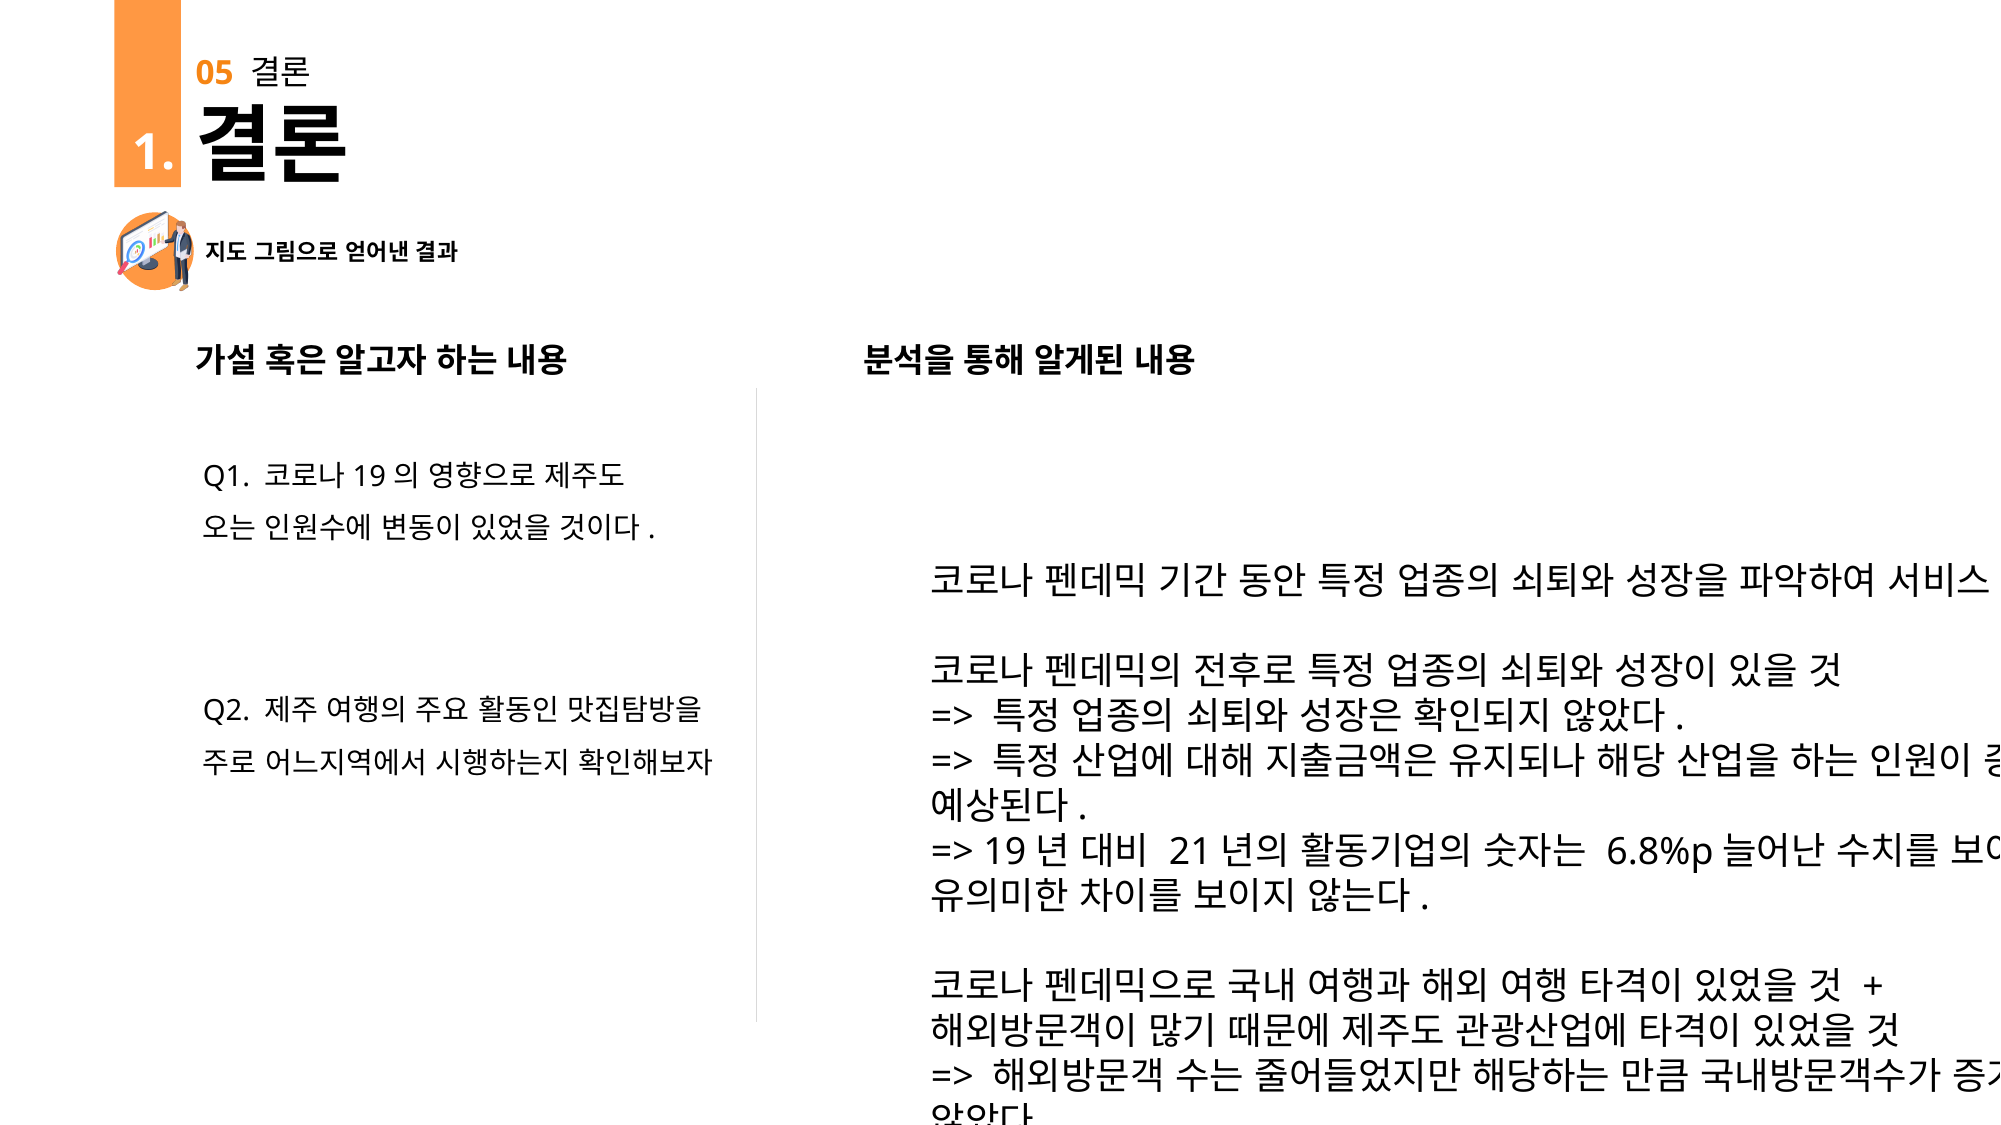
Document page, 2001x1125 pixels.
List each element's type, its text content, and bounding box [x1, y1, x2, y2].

text_box [113, 0, 182, 112]
text_box 가설 혹은 알고자 하는 내용 [180, 332, 628, 387]
text_box 결론 [180, 100, 1220, 199]
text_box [112, 209, 615, 294]
text_box 코로나 펜데믹 기간 동안 특정 업종의 쇠퇴와 성장을 파악하여 서비스 개선의 지표를 제시 코로나 펜데믹의 전후로 특정 업종의 쇠퇴와 성장이 있을 것 => 특정 업종의 쇠퇴와 성장은 확인되지 않았다. => 특정 산업에 대해 지출금액은 유지되나 해당 산업을 하는 인원이 증가하여 해당 산업군의 개개인별 이득은 줄어들었을것으로 예상된다. => 19년 대비 21년의 활동기업의 숫자는 6.8%p늘어난 수치를 보이지만 해당 산업군에 여행객들이 지출하는 금액은 유의미한 차이를 보이지 않는다. 코로나 펜데믹으로 국내 여행과 해외 여행 타격이 있었을 것 + 해외방문객이 많기 때문에 제주도 관광산업에 타격이 있었을 것 => 해외방문객 수는 줄어들었지만 해당하는 만큼 국내방문객수가 증가하여 전체 방문객수의 숫자는 유의미한 차이가 나타나지 않았다. 관광객수가 줄었을 것이라 가정하고, 해당 관광지와 특정 업종간의 상관관계가 있을 것 [916, 499, 2000, 1125]
text_box 05 결론 [180, 44, 1220, 100]
text_box Q2. 제주 여행의 주요 활동인 맛집탐방을 주로 어느지역에서 시행하는지 확인해보자 [188, 666, 729, 787]
text_box Q1. 코로나19의 영향으로 제주도 오는 인원수에 변동이 있었을 것이다. [188, 431, 695, 552]
text_box 1. [101, 112, 194, 187]
text_box 분석을 통해 알게된 내용 [848, 332, 1296, 387]
